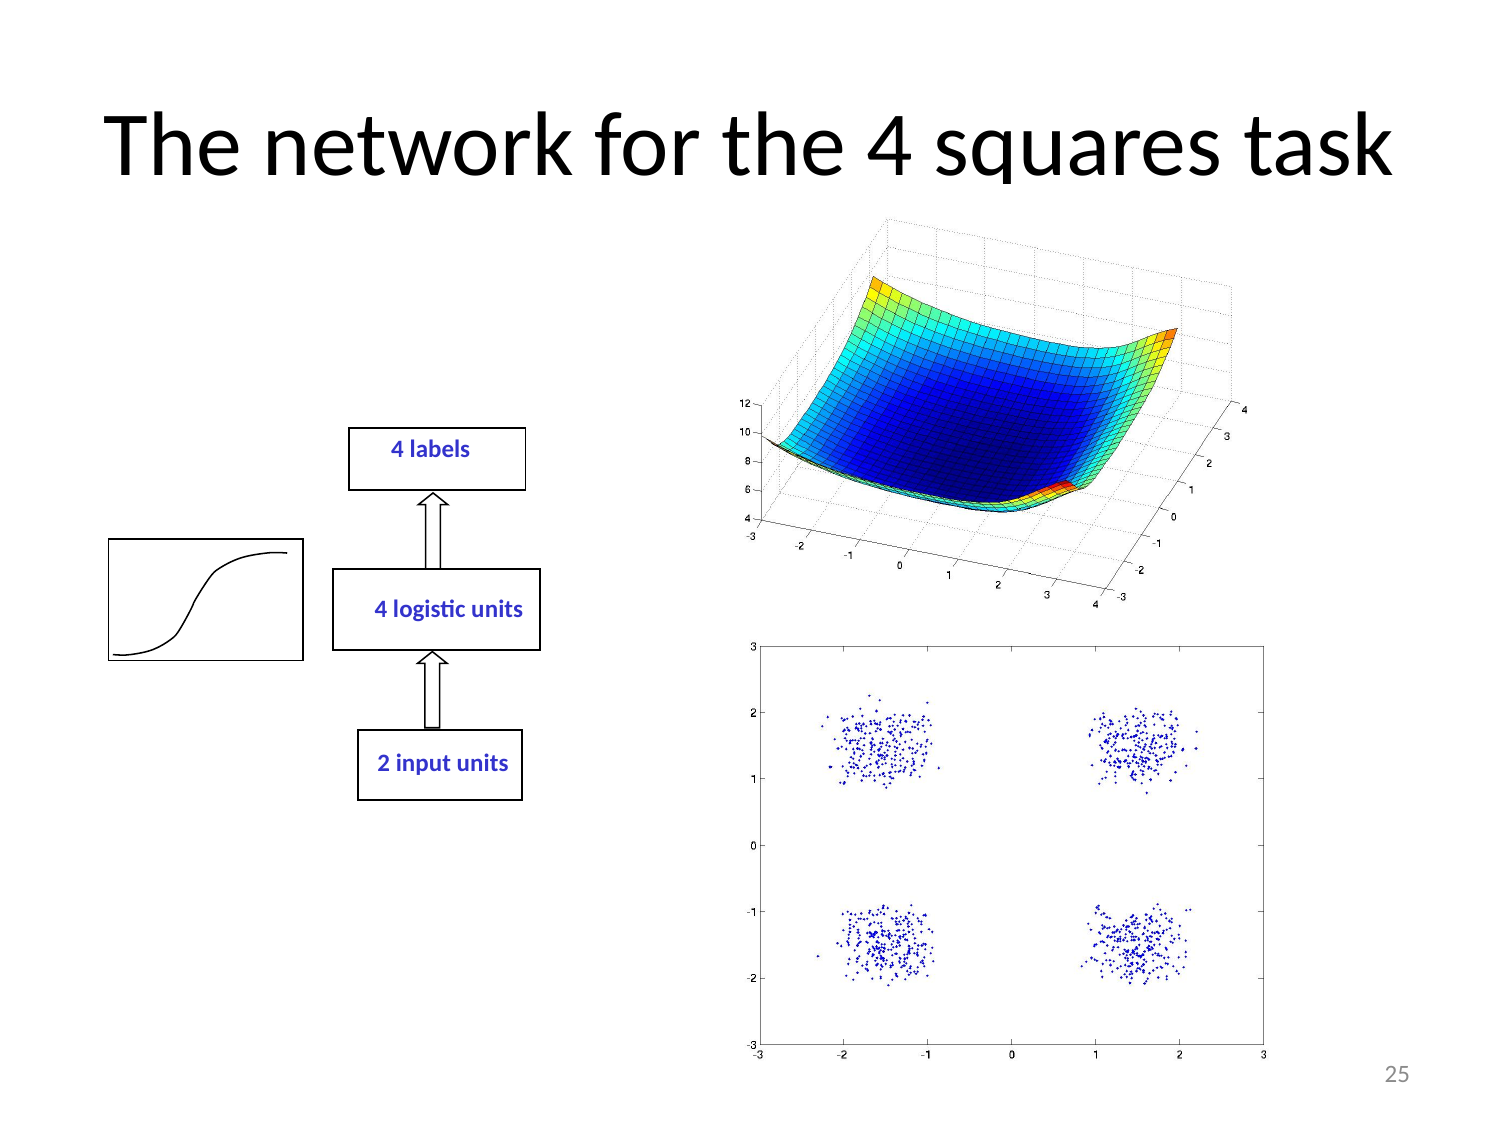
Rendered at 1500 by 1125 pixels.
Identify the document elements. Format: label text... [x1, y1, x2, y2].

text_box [108, 538, 304, 661]
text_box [332, 424, 601, 801]
title The network for the 4 squares task [75, 45, 1425, 233]
slide_number 25 [1328, 1042, 1425, 1103]
picture [674, 184, 1326, 1098]
